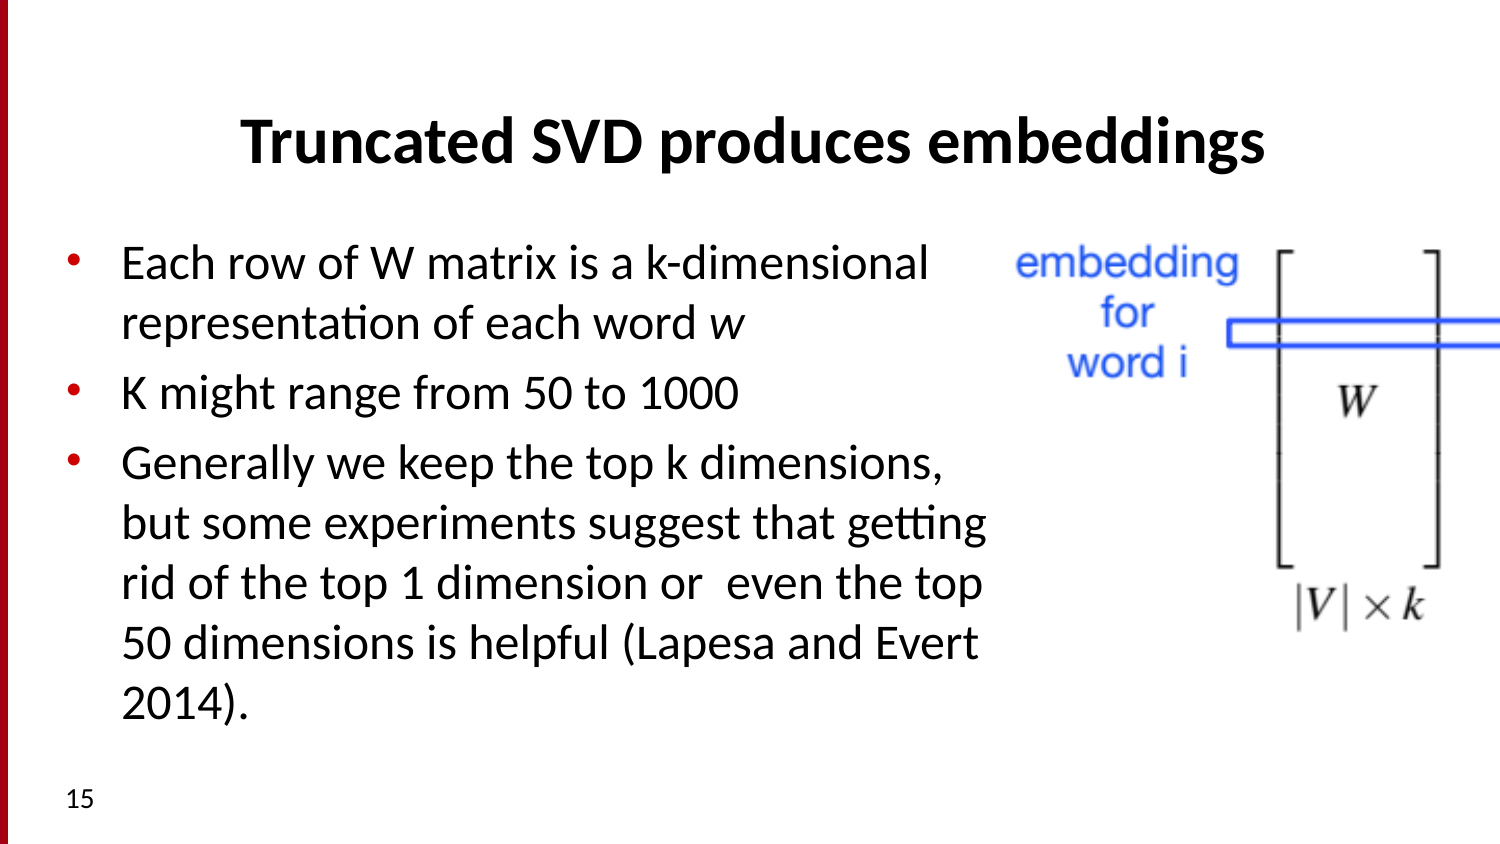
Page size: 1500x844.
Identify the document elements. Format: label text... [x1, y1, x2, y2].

slide_number 15 [49, 771, 376, 829]
title Truncated SVD produces embeddings [225, 62, 1450, 185]
list Each row of W matrix is a k-dimensional representation of each word w K might range from 50 to 1000 Generally we keep the top k dimensions, but some experiments suggest that getting rid of the top 1 dimension or even the top 50 dimensions is helpful (Lapesa and Evert 2014). [50, 221, 1003, 769]
picture [1002, 221, 1500, 643]
